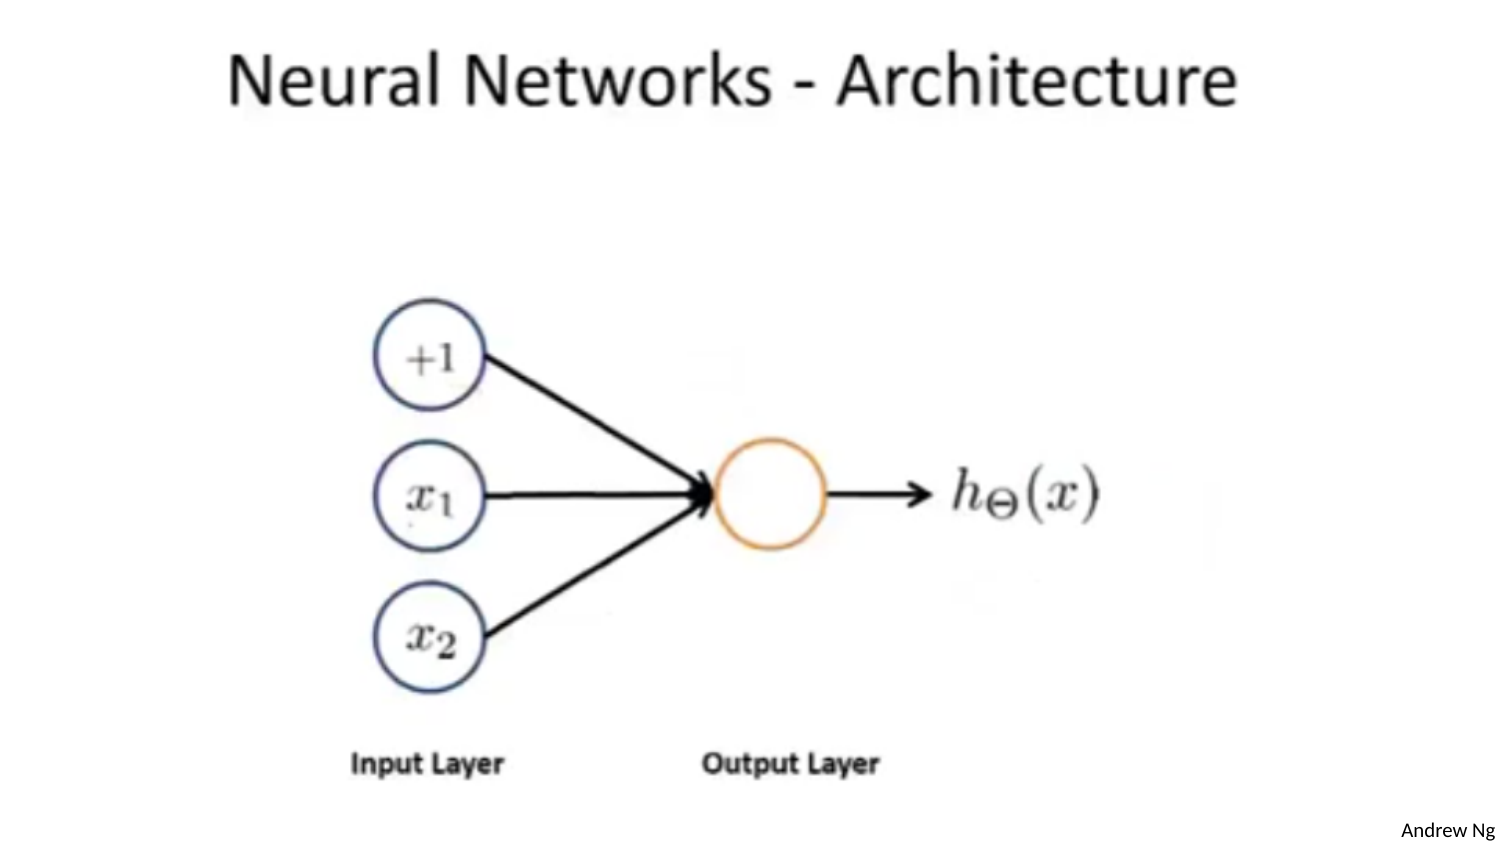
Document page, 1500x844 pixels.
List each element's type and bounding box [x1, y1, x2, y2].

picture [213, 31, 1287, 812]
